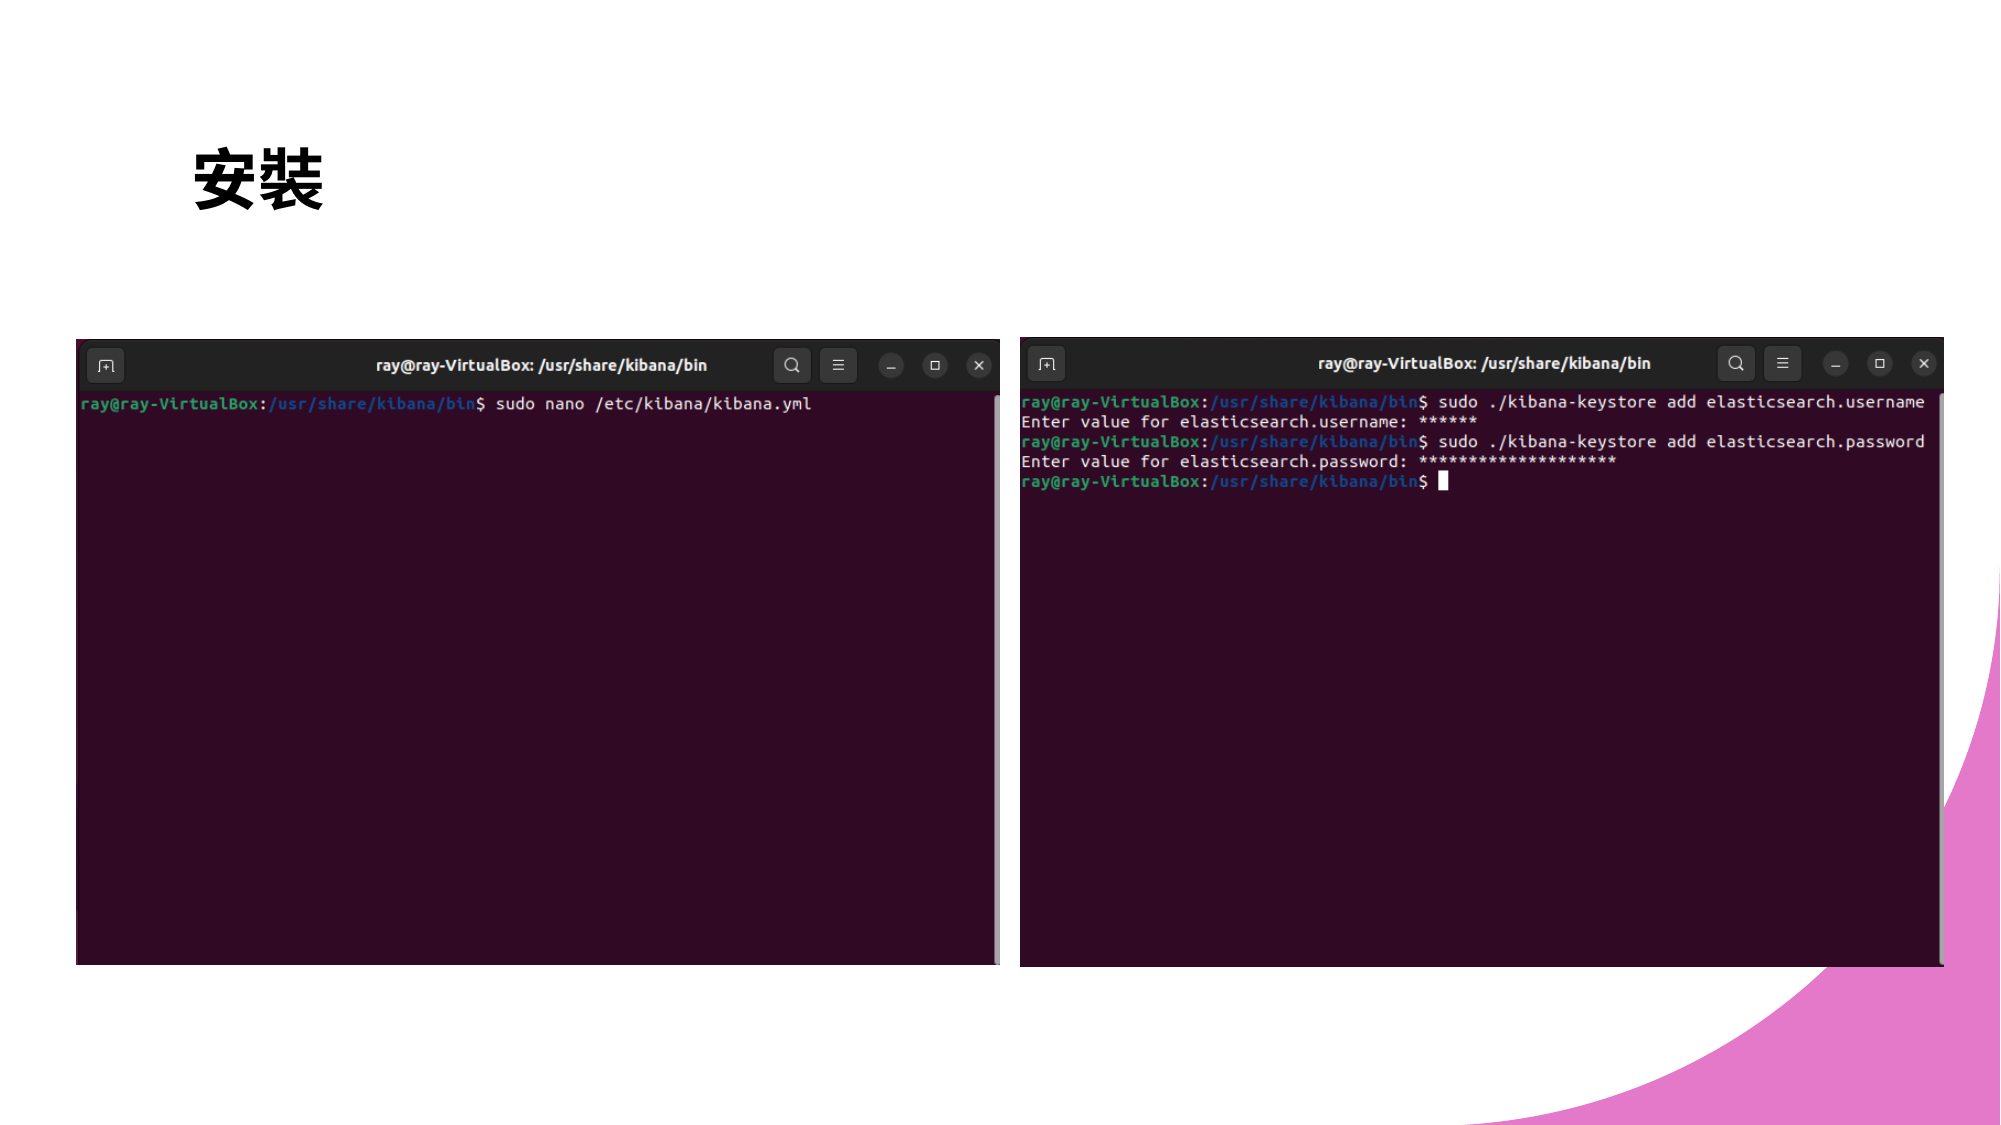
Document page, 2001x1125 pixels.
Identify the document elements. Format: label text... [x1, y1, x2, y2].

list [76, 339, 1000, 965]
title 安裝 [176, 118, 1809, 226]
picture [1019, 337, 1944, 967]
